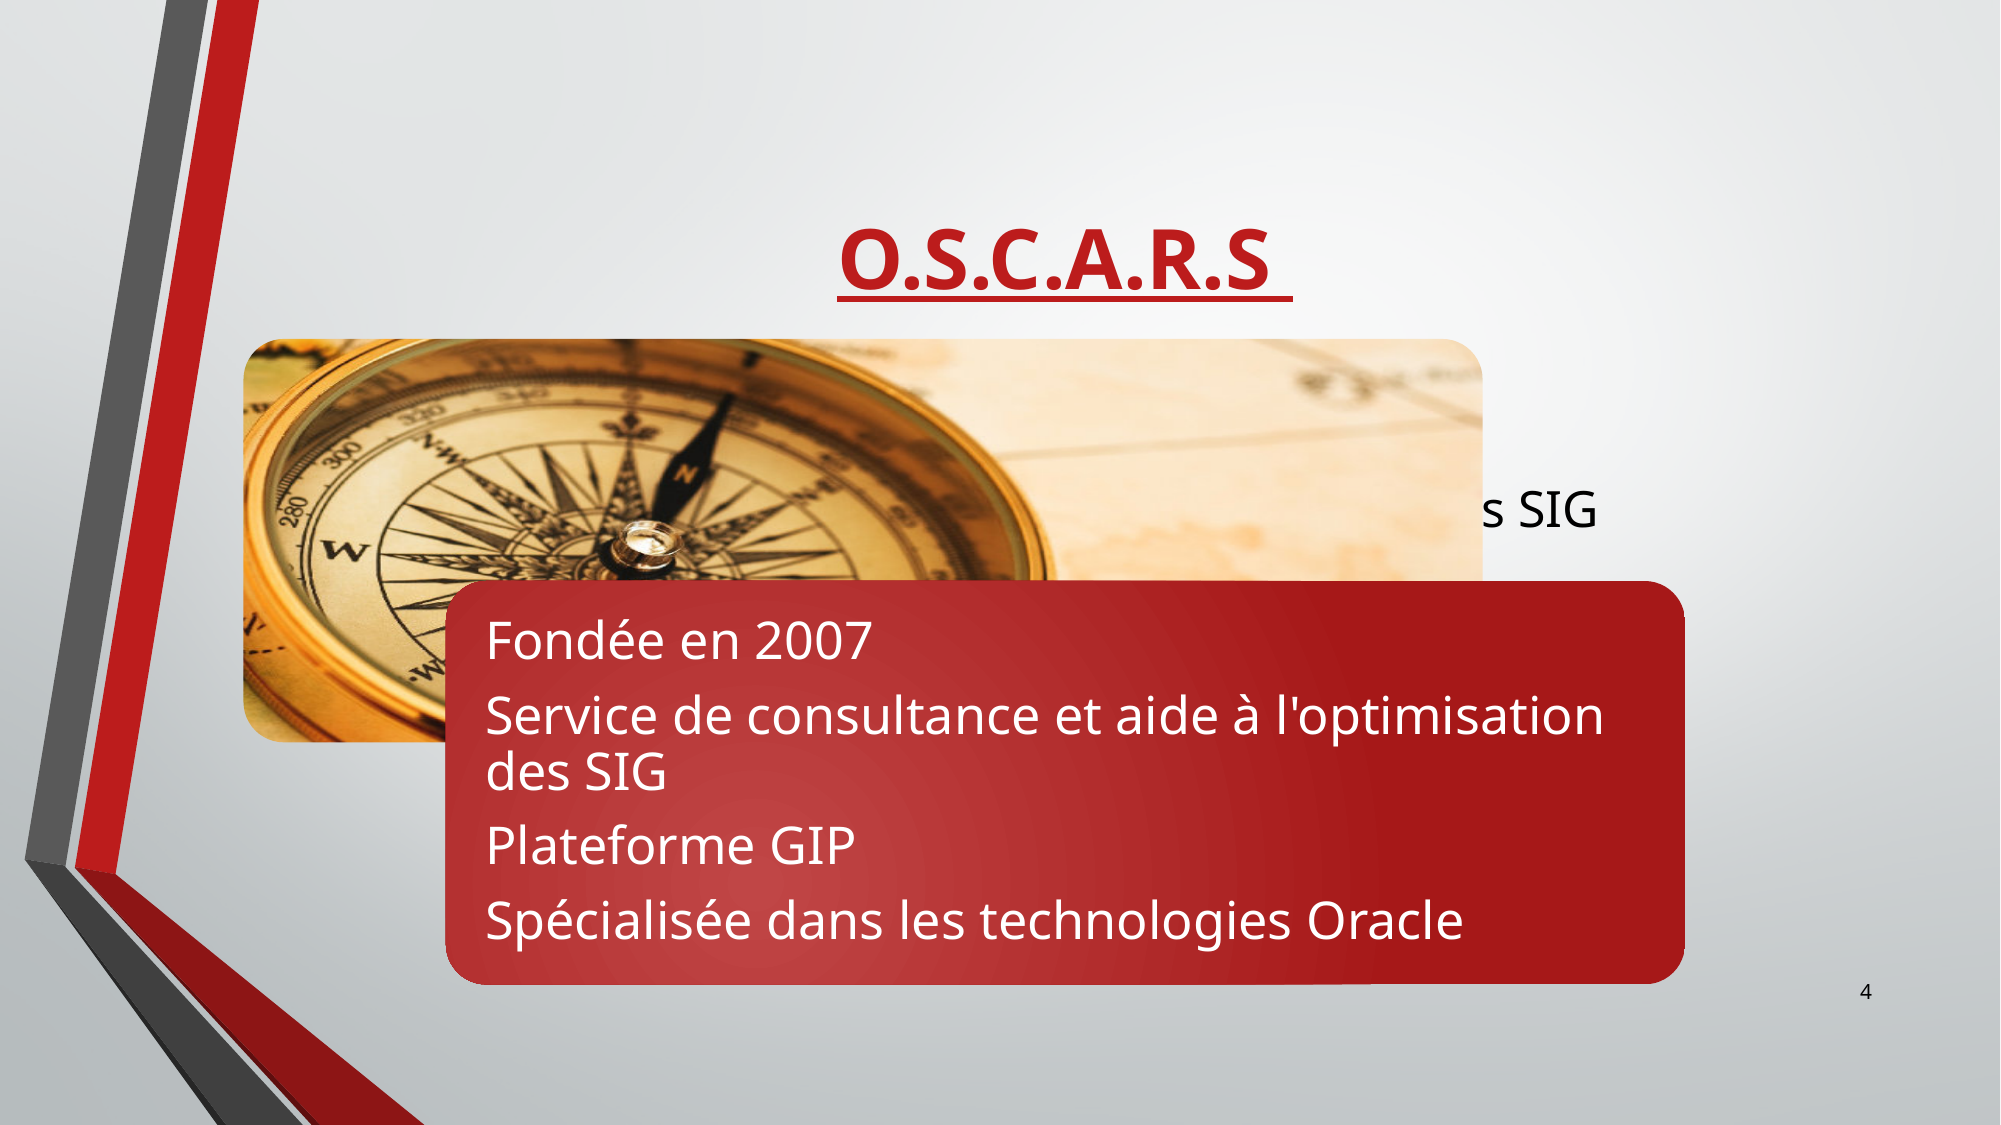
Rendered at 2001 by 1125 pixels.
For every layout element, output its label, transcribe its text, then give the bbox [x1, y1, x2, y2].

list Fondée en 2007 Service de consultance et aide à l'optimisation des SIG Plateforme GIP Spécialisée dans les technologies Oracle [270, 292, 1914, 805]
slide_number 4 [1796, 962, 1887, 1023]
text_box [243, 338, 1686, 985]
title O.S.C.A.R.S [243, 112, 1887, 338]
